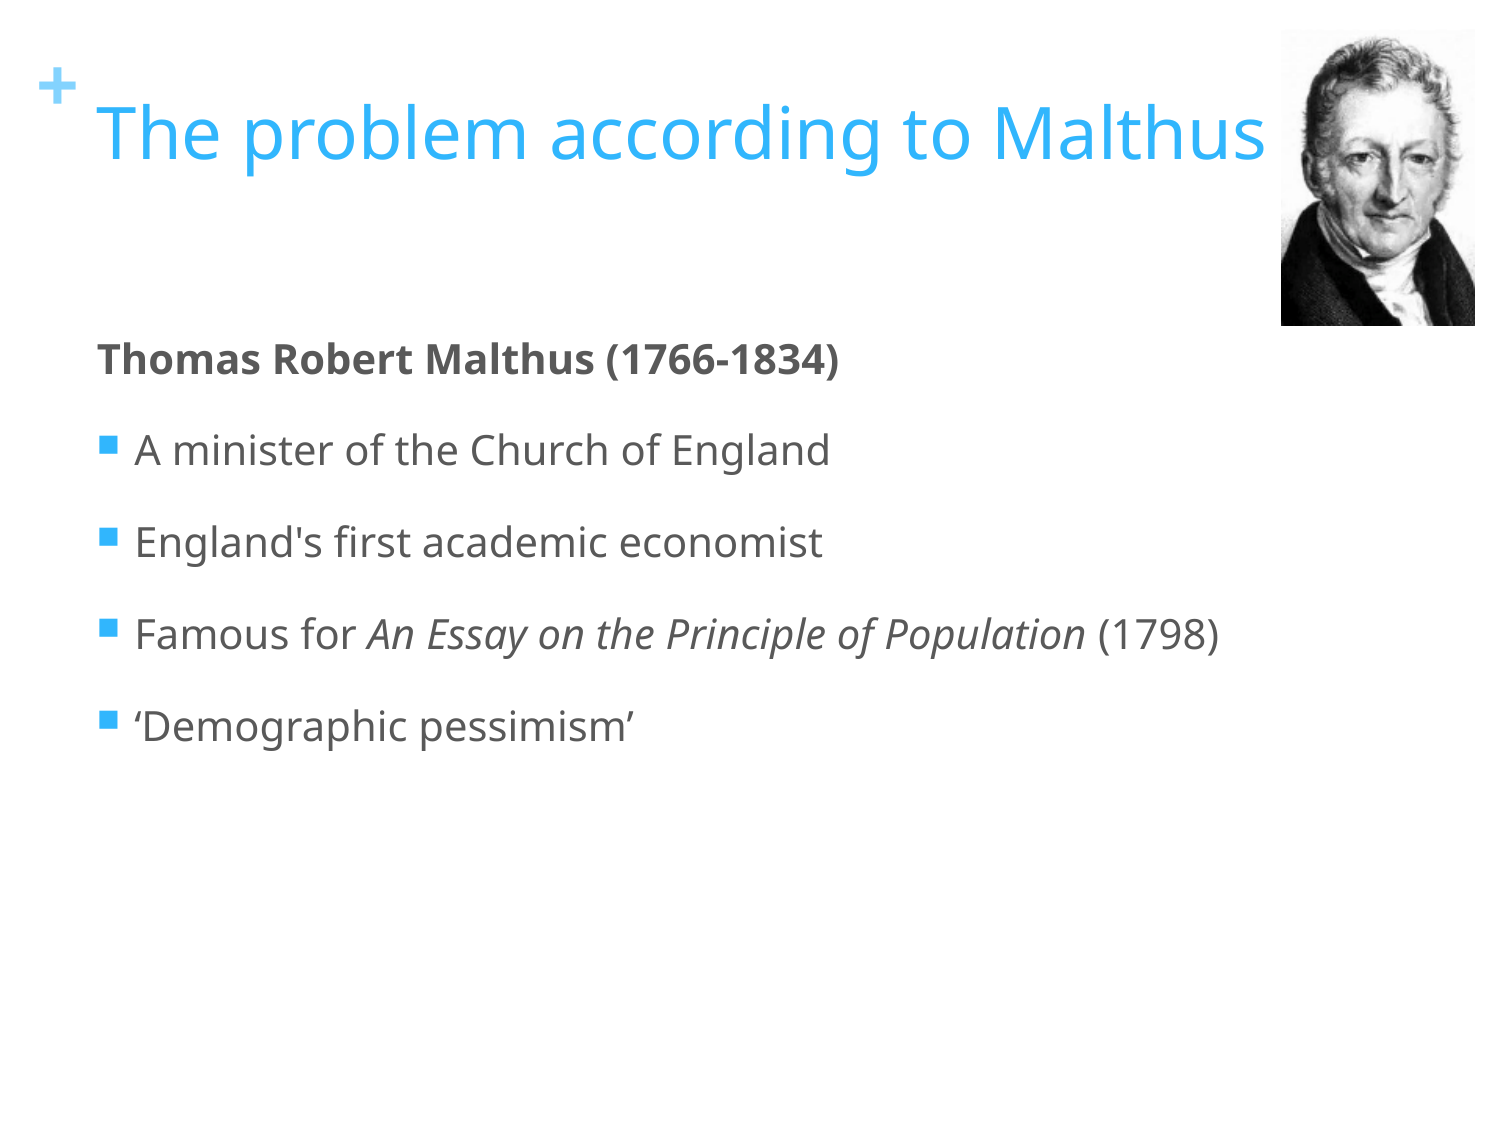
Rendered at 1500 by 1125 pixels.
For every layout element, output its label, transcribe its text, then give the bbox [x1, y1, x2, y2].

title The problem according to Malthus [81, 79, 1273, 263]
picture [1280, 29, 1476, 327]
list Thomas Robert Malthus (1766-1834) A minister of the Church of England England's first academic economist Famous for An Essay on the Principle of Population (1798) ‘Demographic pessimism’ [81, 324, 1322, 1005]
